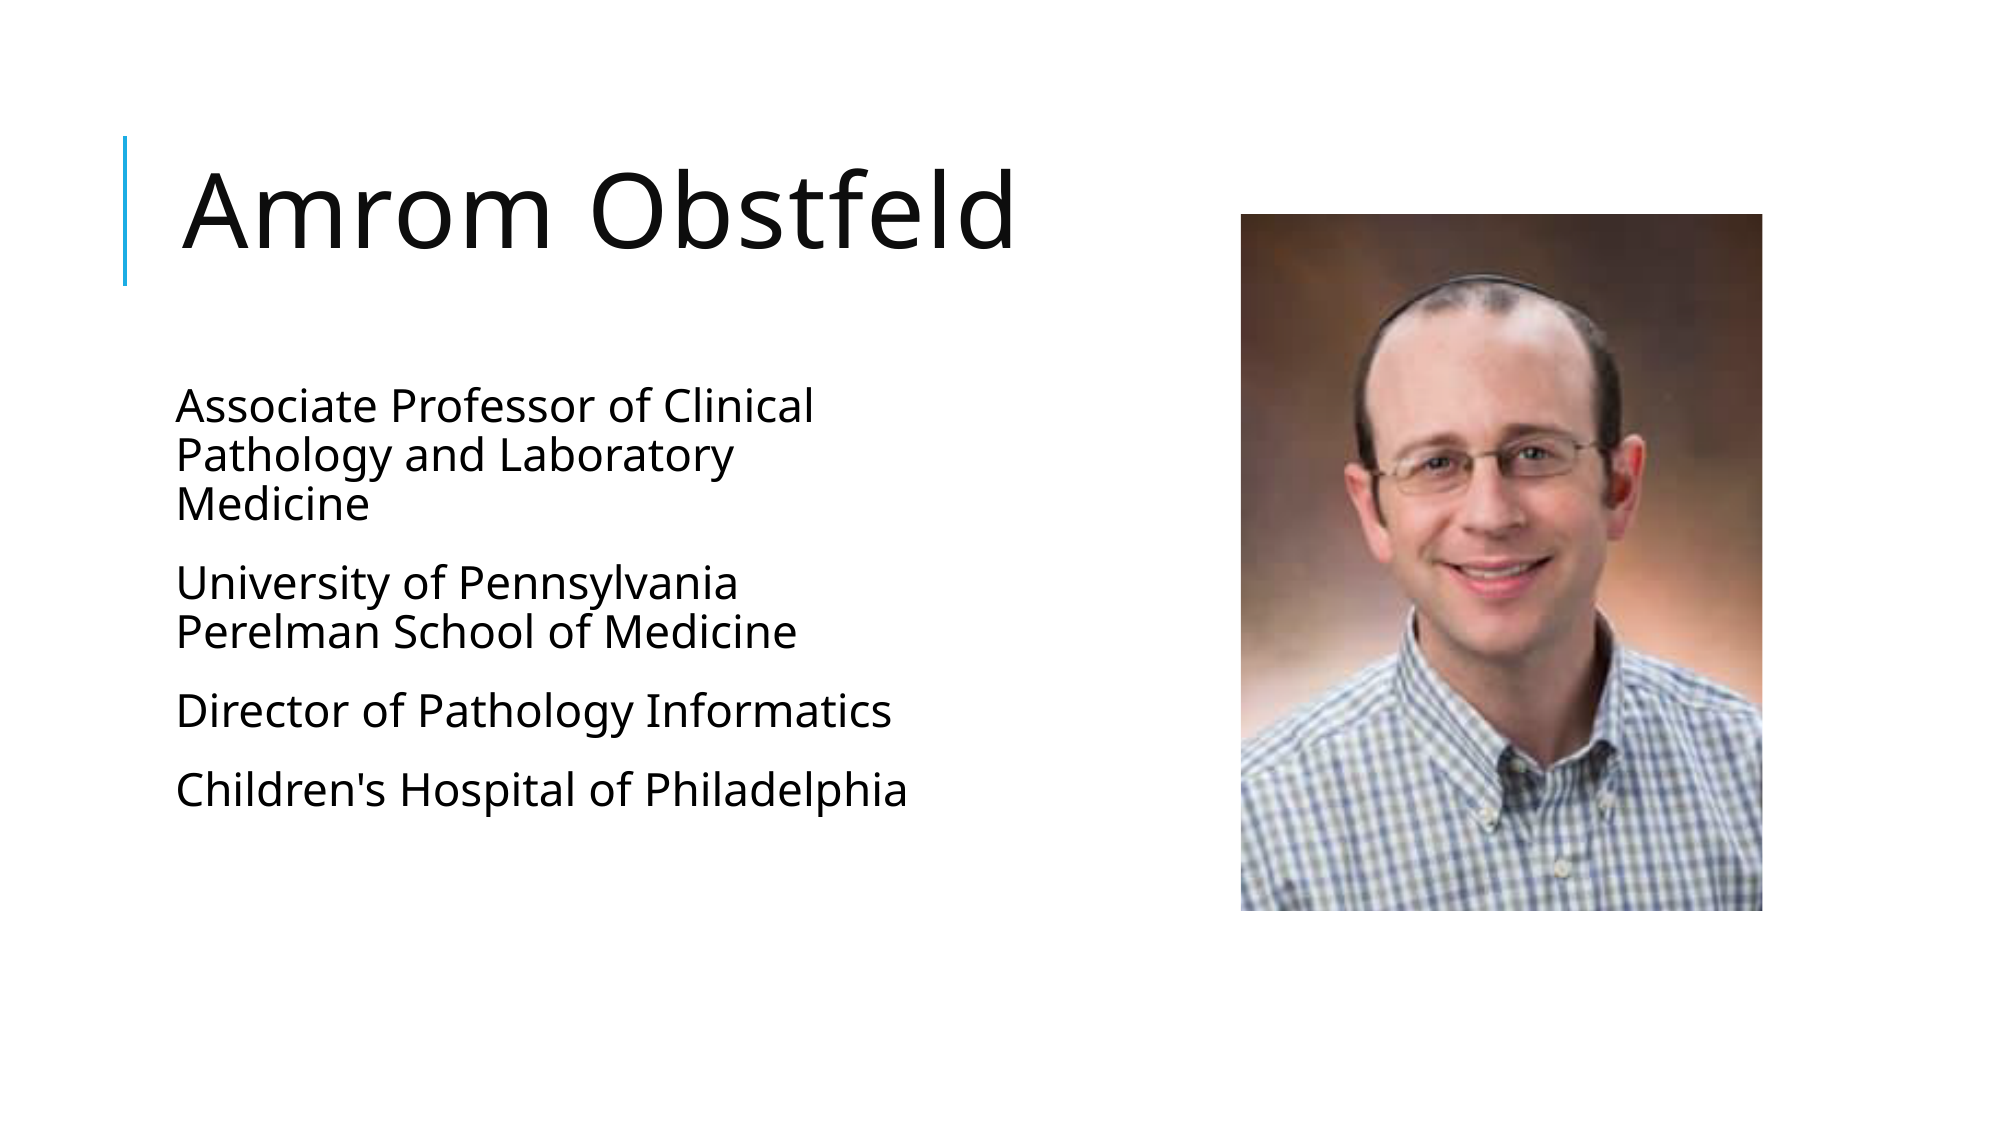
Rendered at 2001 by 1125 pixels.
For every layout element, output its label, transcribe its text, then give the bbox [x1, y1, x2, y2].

list Associate Professor of Clinical Pathology and Laboratory Medicine University of Pennsylvania Perelman School of Medicine Director of Pathology Informatics Children's Hospital of Philadelphia [168, 375, 948, 1035]
picture [1240, 214, 1763, 911]
title Amrom Obstfeld [168, 96, 1763, 342]
